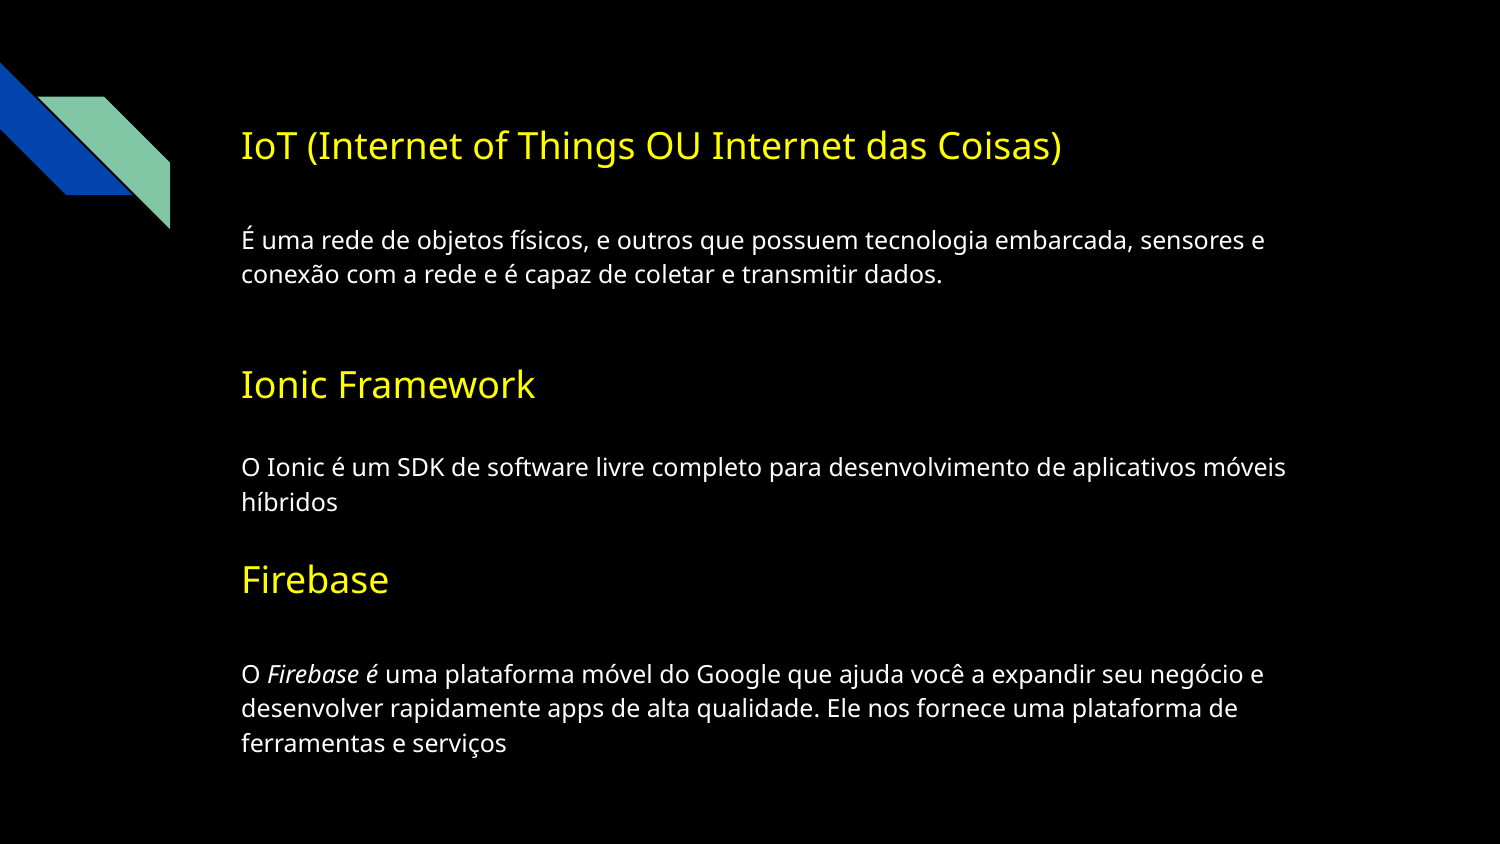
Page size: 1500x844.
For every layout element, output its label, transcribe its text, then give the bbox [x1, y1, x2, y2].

list O Firebase é uma plataforma móvel do Google que ajuda você a expandir seu negócio e desenvolver rapidamente apps de alta qualidade. Ele nos fornece uma plataforma de ferramentas e serviços [226, 639, 1381, 748]
list O Ionic é um SDK de software livre completo para desenvolvimento de aplicativos móveis híbridos [226, 432, 1381, 541]
title Ionic Framework [226, 346, 1418, 497]
title IoT (Internet of Things OU Internet das Coisas) [226, 107, 1418, 258]
list É uma rede de objetos físicos, e outros que possuem tecnologia embarcada, sensores e conexão com a rede e é capaz de coletar e transmitir dados. [226, 205, 1381, 314]
title Firebase [226, 541, 1418, 691]
